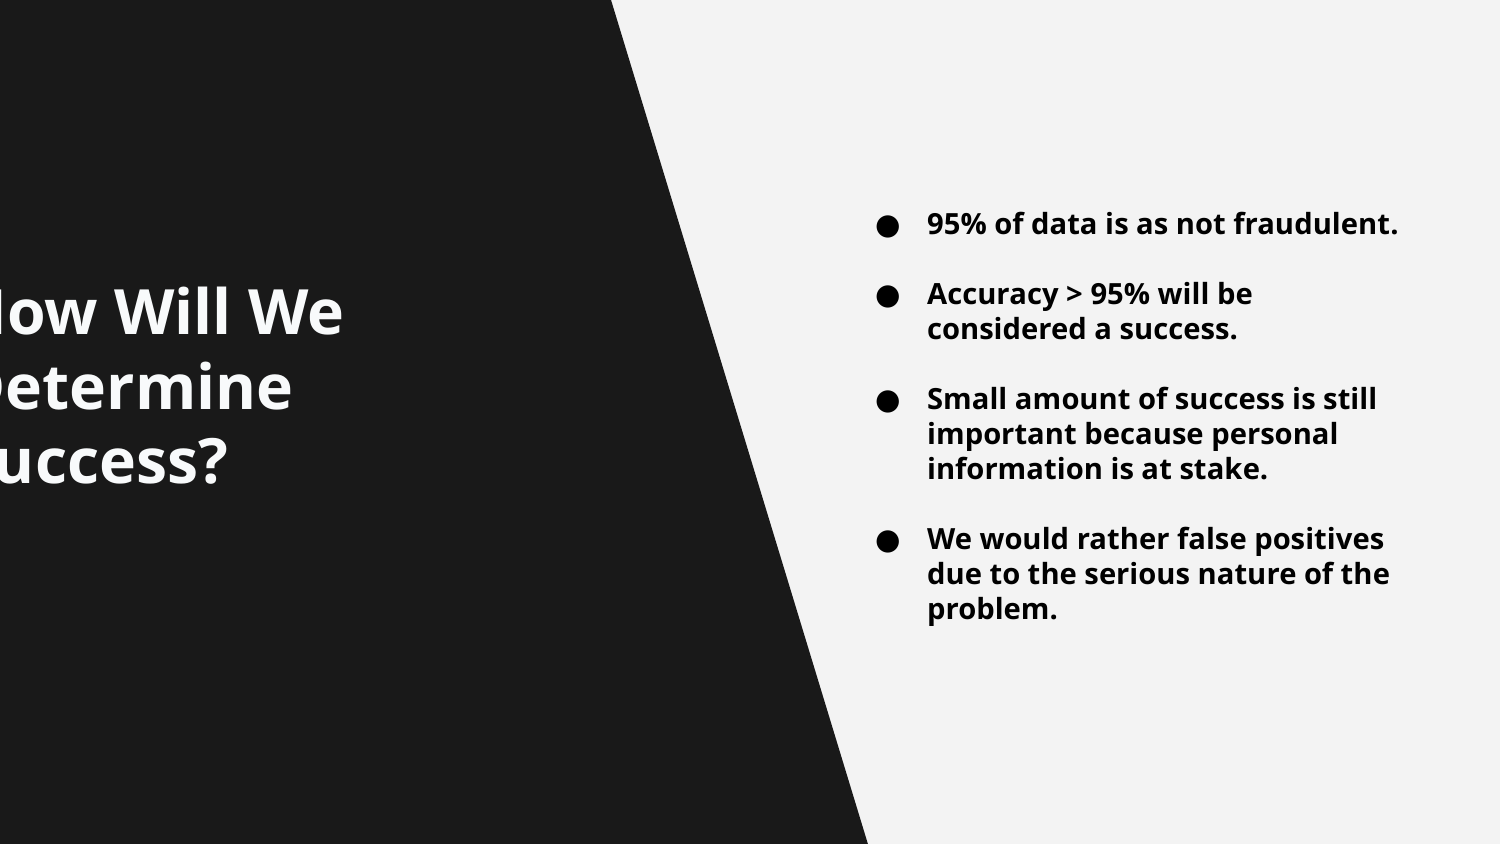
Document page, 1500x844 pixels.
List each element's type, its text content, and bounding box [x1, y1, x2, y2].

title How Will We Determine Success? [0, 332, 568, 512]
subtitle 95% of data is as not fraudulent. Accuracy > 95% will be considered a success. Small amount of success is still important because personal information is at stake. We would rather false positives due to the serious nature of the problem. [836, 190, 1426, 654]
